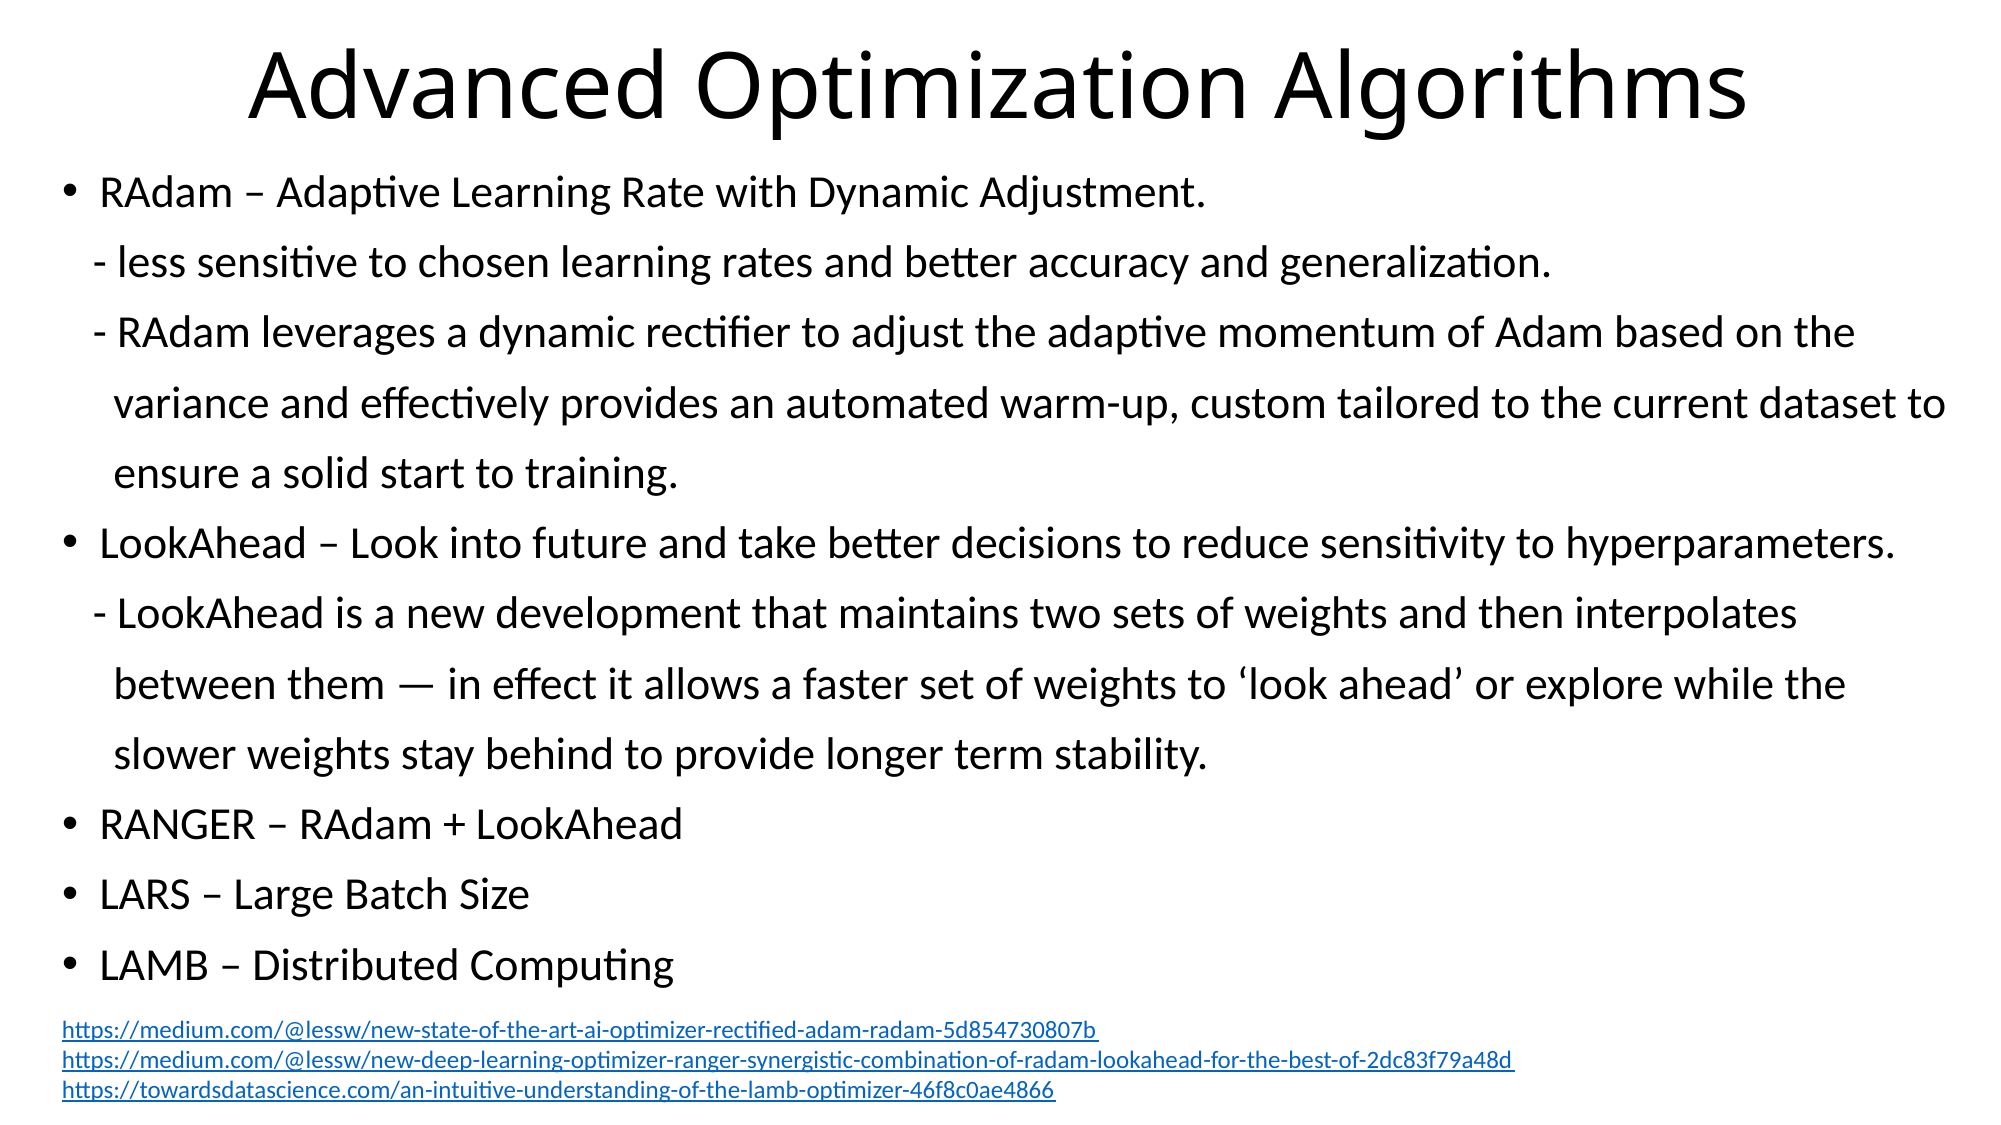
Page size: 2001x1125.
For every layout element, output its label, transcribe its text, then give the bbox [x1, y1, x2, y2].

title Advanced Optimization Algorithms [137, 31, 1863, 148]
list RAdam – Adaptive Learning Rate with Dynamic Adjustment. - less sensitive to chosen learning rates and better accuracy and generalization. - RAdam leverages a dynamic rectifier to adjust the adaptive momentum of Adam based on the variance and effectively provides an automated warm-up, custom tailored to the current dataset to ensure a solid start to training. LookAhead – Look into future and take better decisions to reduce sensitivity to hyperparameters. - LookAhead is a new development that maintains two sets of weights and then interpolates between them — in effect it allows a faster set of weights to ‘look ahead’ or explore while the slower weights stay behind to provide longer term stability. RANGER – RAdam + LookAhead LARS – Large Batch Size LAMB – Distributed Computing [47, 160, 2000, 1024]
text_box https://medium.com/@lessw/new-state-of-the-art-ai-optimizer-rectified-adam-radam-5d854730807b https://medium.com/@lessw/new-deep-learning-optimizer-ranger-synergistic-combination-of-radam-lookahead-for-the-best-of-2dc83f79a48d https://towardsdatascience.com/an-intuitive-understanding-of-the-lamb-optimizer-46f8c0ae4866 [47, 1006, 1789, 1111]
